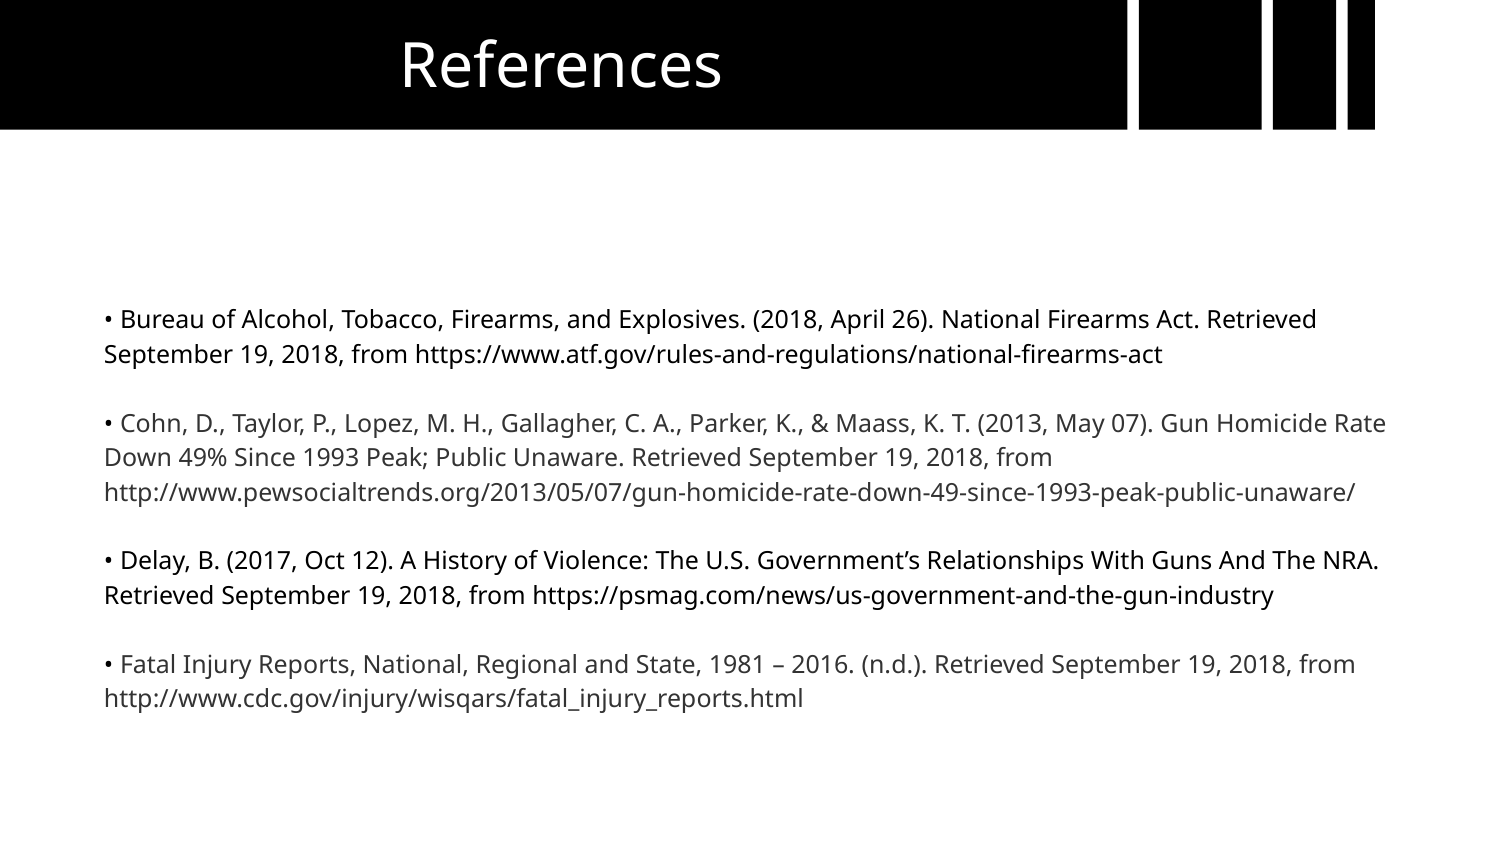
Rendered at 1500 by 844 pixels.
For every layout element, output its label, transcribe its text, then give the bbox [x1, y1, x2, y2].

text_box [1138, 0, 1262, 130]
text_box [1347, 0, 1375, 130]
text_box • Bureau of Alcohol, Tobacco, Firearms, and Explosives. (2018, April 26). National Firearms Act. Retrieved September 19, 2018, from https://www.atf.gov/rules-and-regulations/national-firearms-act • Cohn, D., Taylor, P., Lopez, M. H., Gallagher, C. A., Parker, K., & Maass, K. T. (2013, May 07). Gun Homicide Rate Down 49% Since 1993 Peak; Public Unaware. Retrieved September 19, 2018, from http://www.pewsocialtrends.org/2013/05/07/gun-homicide-rate-down-49-since-1993-peak-public-unaware/ • Delay, B. (2017, Oct 12). A History of Violence: The U.S. Government’s Relationships With Guns And The NRA. Retrieved September 19, 2018, from https://psmag.com/news/us-government-and-the-gun-industry • Fatal Injury Reports, National, Regional and State, 1981 – 2016. (n.d.). Retrieved September 19, 2018, from http://www.cdc.gov/injury/wisqars/fatal_injury_reports.html [89, 181, 1411, 831]
text_box References [5, 10, 1119, 88]
text_box [0, 0, 1128, 130]
text_box [1272, 0, 1337, 130]
